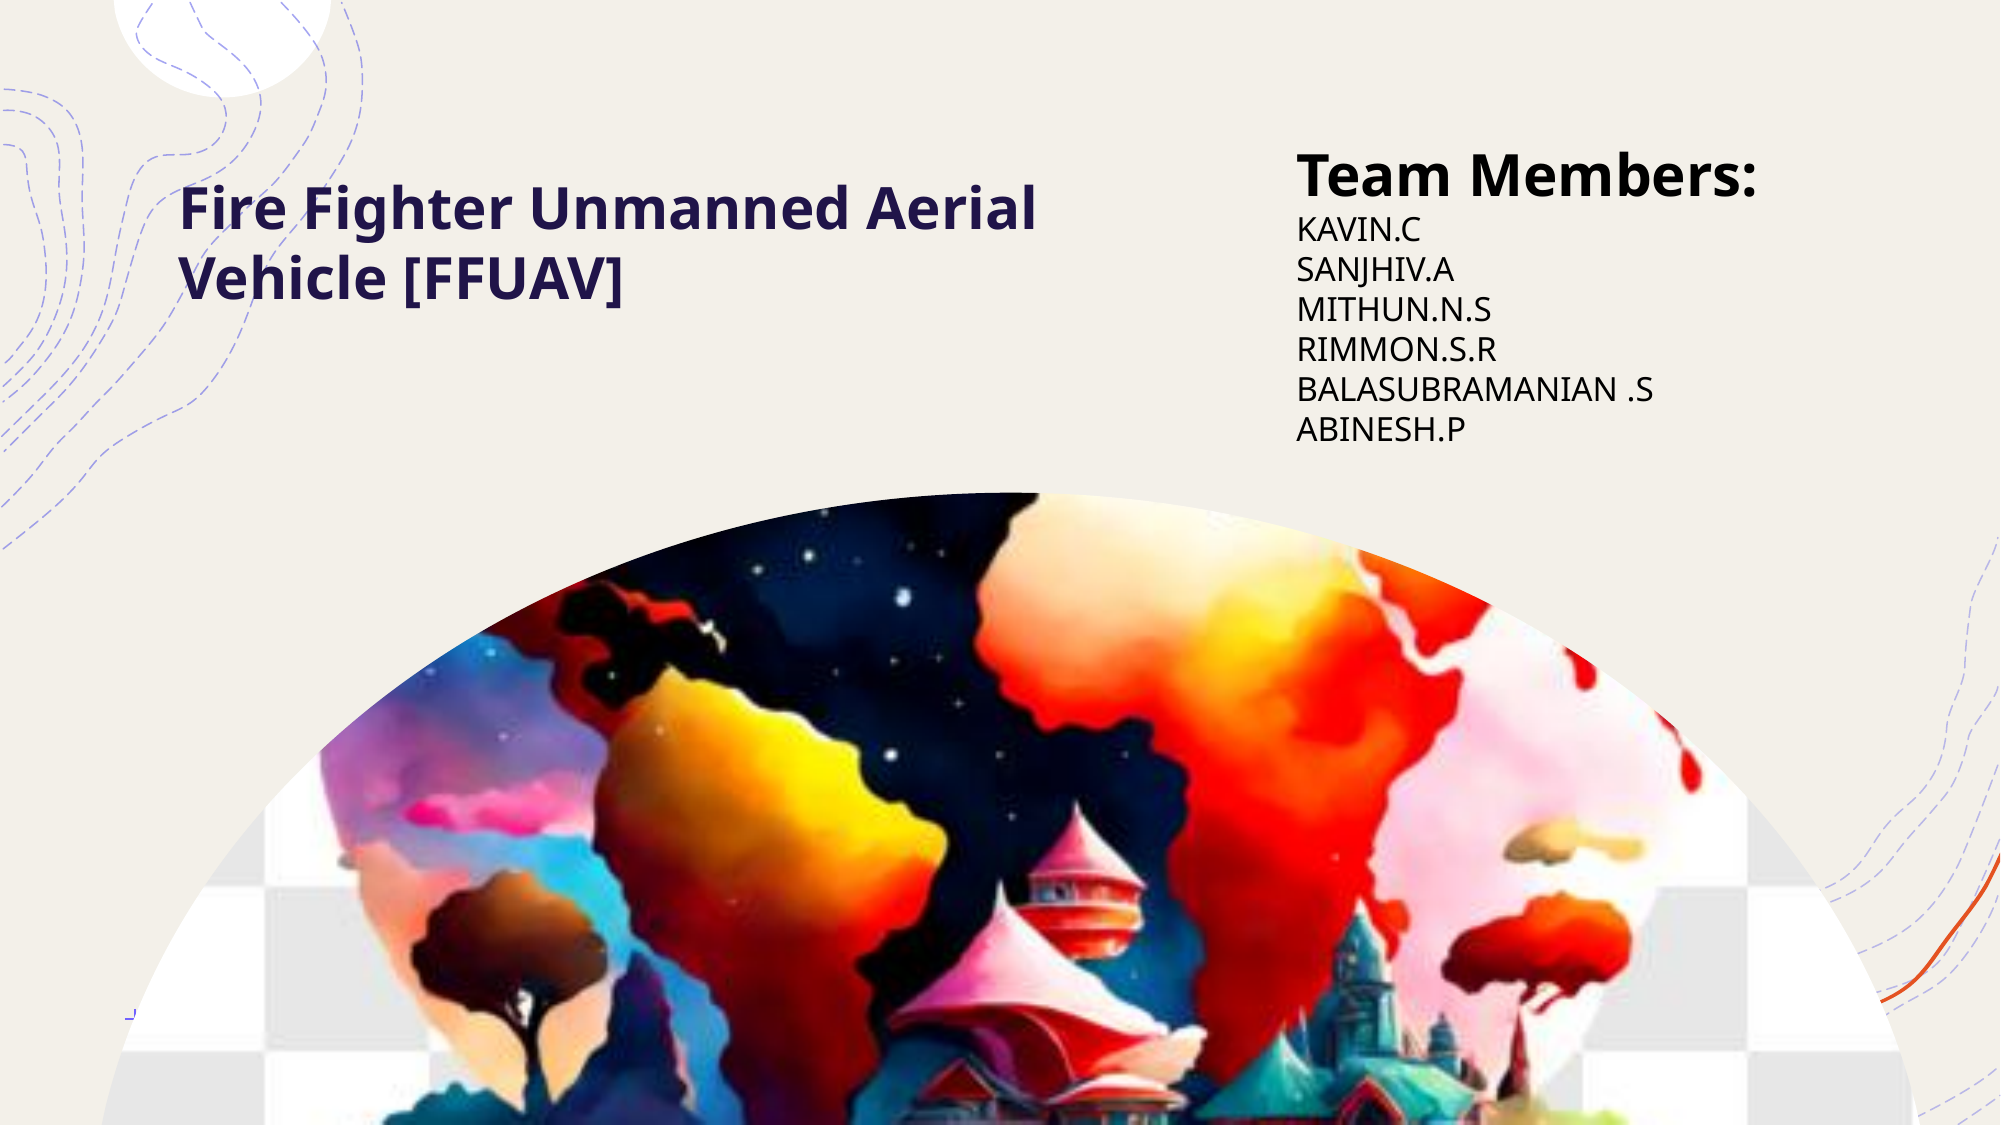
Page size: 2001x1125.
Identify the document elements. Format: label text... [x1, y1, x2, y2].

picture [101, 492, 1920, 1125]
subtitle Team Members: KAVIN.C SANJHIV.A MITHUN.N.S RIMMON.S.R BALASUBRAMANIAN .S ABINESH.P [1281, 92, 1835, 492]
title Fire Fighter Unmanned Aerial Vehicle [FFUAV] [163, 93, 1148, 459]
